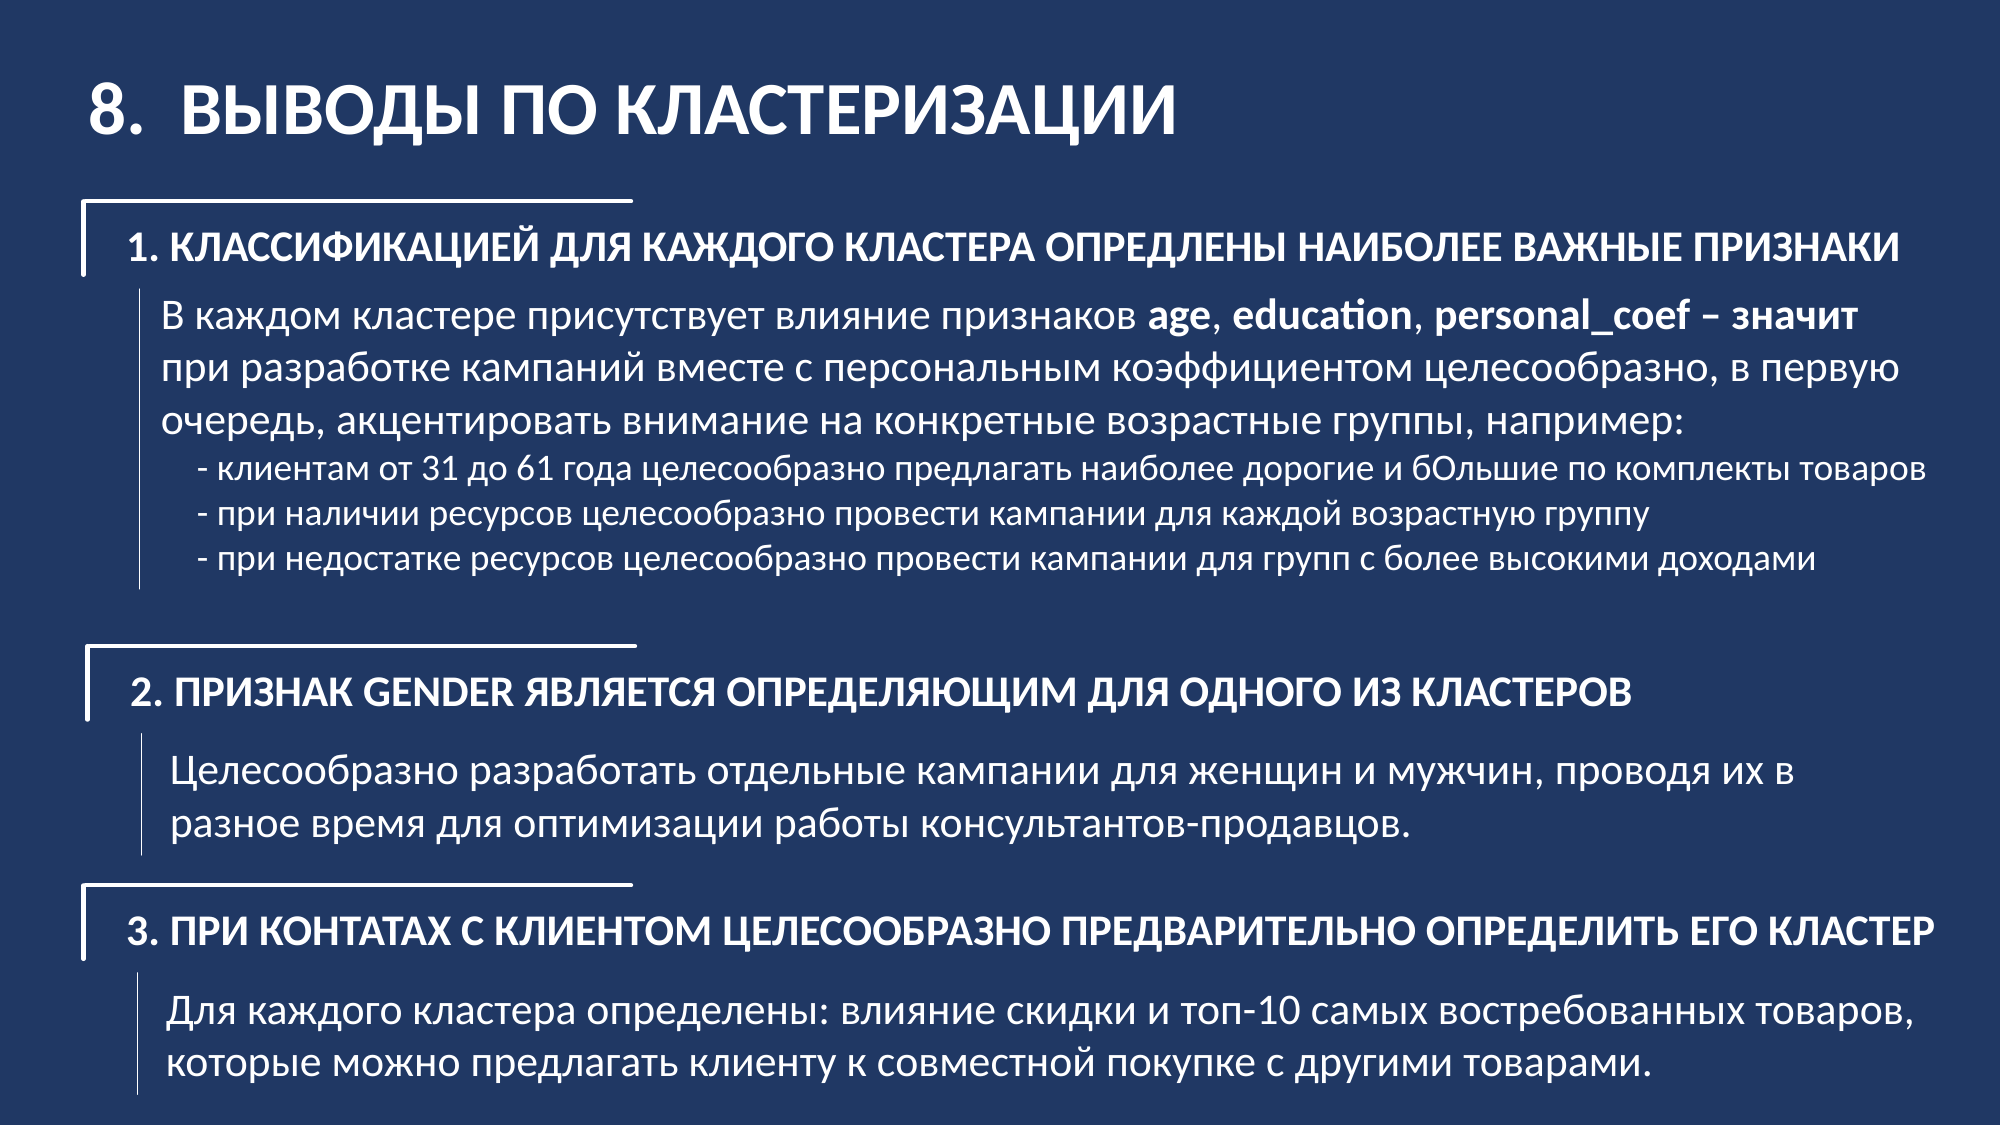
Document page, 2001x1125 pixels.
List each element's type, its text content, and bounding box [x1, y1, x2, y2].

title 8. ВЫВОДЫ ПО КЛАСТЕРИЗАЦИИ [73, 18, 2000, 159]
text_box В каждом кластере присутствует влияние признаков age, education, personal_coef – значит при разработке кампаний вместе с персональным коэффициентом целесообразно, в первую очередь, акцентировать внимание на конкретные возрастные группы, например: - клиентам от 31 до 61 года целесообразно предлагать наиболее дорогие и бОльшие по комплекты товаров - при наличии ресурсов целесообразно провести кампании для каждой возрастную группу - при недостатке ресурсов целесообразно провести кампании для групп с более высокими доходами [144, 278, 1950, 586]
text_box 1. КЛАССИФИКАЦИЕЙ ДЛЯ КАЖДОГО КЛАСТЕРА ОПРЕДЛЕНЫ НАИБОЛЕЕ ВАЖНЫЕ ПРИЗНАКИ [111, 210, 1931, 278]
text_box Для каждого кластера определены: влияние скидки и топ-10 самых востребованных товаров, которые можно предлагать клиенту к совместной покупке с другими товарами. [149, 972, 1943, 1093]
text_box 3. ПРИ КОНТАТАХ С КЛИЕНТОМ ЦЕЛЕСООБРАЗНО ПРЕДВАРИТЕЛЬНО ОПРЕДЕЛИТЬ ЕГО КЛАСТЕР [111, 894, 2000, 962]
text_box 2. ПРИЗНАК GENDER ЯВЛЯЕТСЯ ОПРЕДЕЛЯЮЩИМ ДЛЯ ОДНОГО ИЗ КЛАСТЕРОВ [115, 654, 1946, 723]
text_box Целесообразно разработать отдельные кампании для женщин и мужчин, проводя их в разное время для оптимизации работы консультантов-продавцов. [153, 733, 1946, 854]
